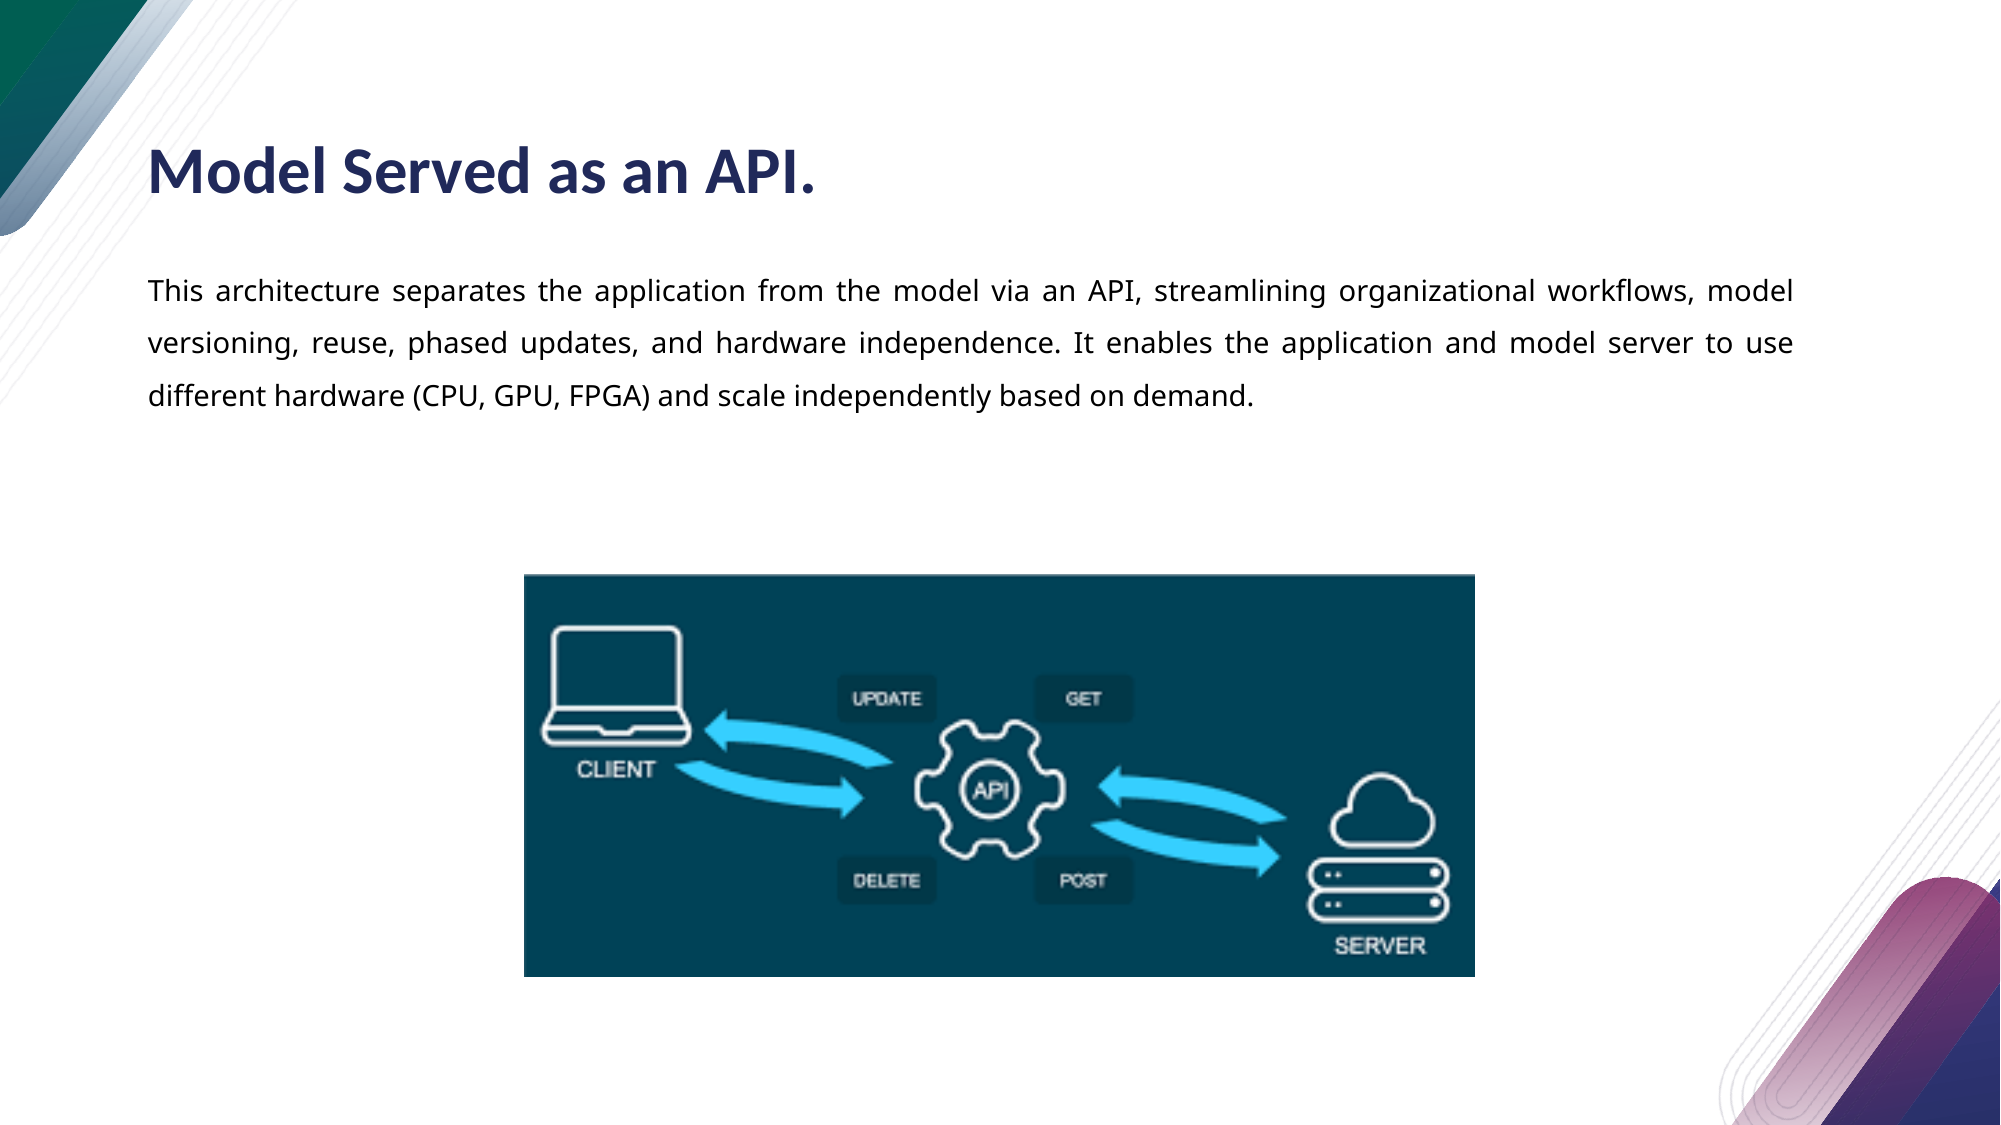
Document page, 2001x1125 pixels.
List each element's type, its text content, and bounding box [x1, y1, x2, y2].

picture [705, 711, 894, 768]
title Model Served as an API. [132, 109, 1197, 234]
picture [675, 761, 863, 818]
picture [854, 871, 920, 888]
picture [914, 719, 1066, 860]
picture [0, 0, 556, 507]
picture [540, 625, 694, 747]
picture [1092, 819, 1280, 877]
picture [851, 692, 923, 706]
picture [1099, 765, 1286, 824]
picture [1533, 592, 2001, 1125]
picture [1060, 871, 1108, 888]
picture [1328, 772, 1436, 849]
text_box This architecture separates the application from the model via an API, streamlining organizational workflows, model versioning, reuse, phased updates, and hardware independence. It enables the application and model server to use different hardware (CPU, GPU, FPGA) and scale independently based on demand. [132, 247, 1811, 442]
picture [1306, 857, 1452, 924]
picture [1334, 935, 1427, 955]
picture [576, 759, 658, 778]
picture [1066, 692, 1102, 706]
